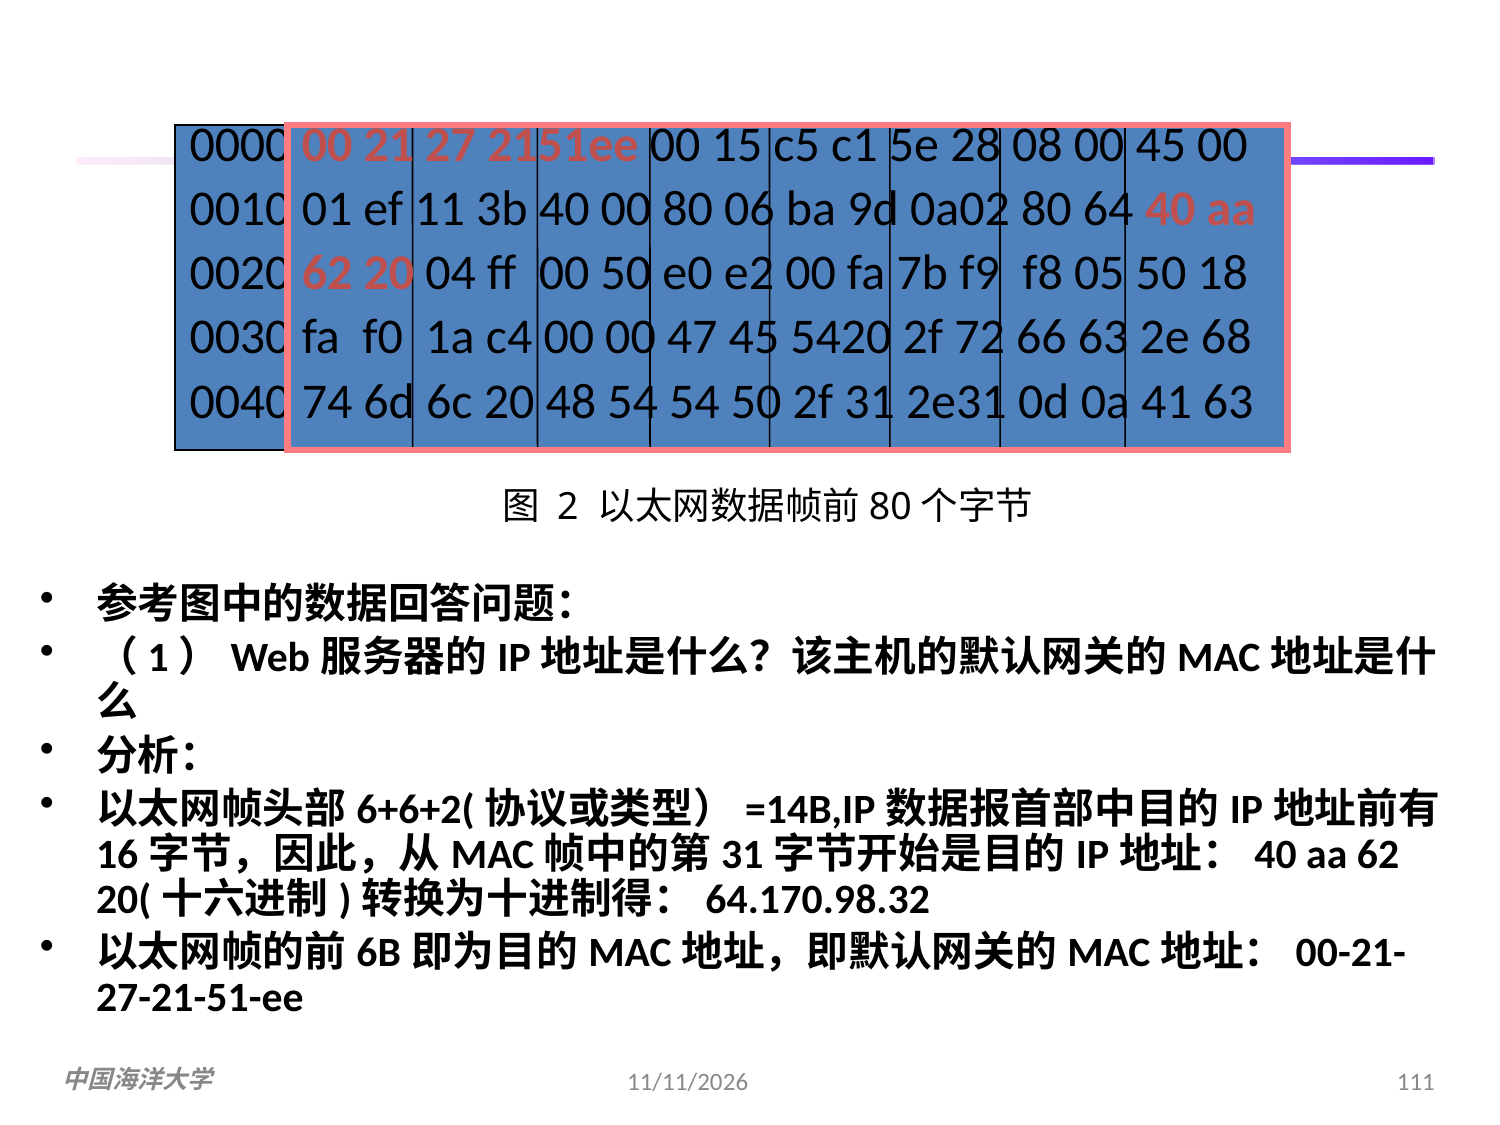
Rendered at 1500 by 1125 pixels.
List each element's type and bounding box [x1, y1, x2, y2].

picture [1288, 156, 1435, 165]
list [24, 575, 1463, 1025]
picture [76, 156, 174, 165]
text_box [174, 124, 1288, 462]
text_box [487, 474, 1100, 535]
